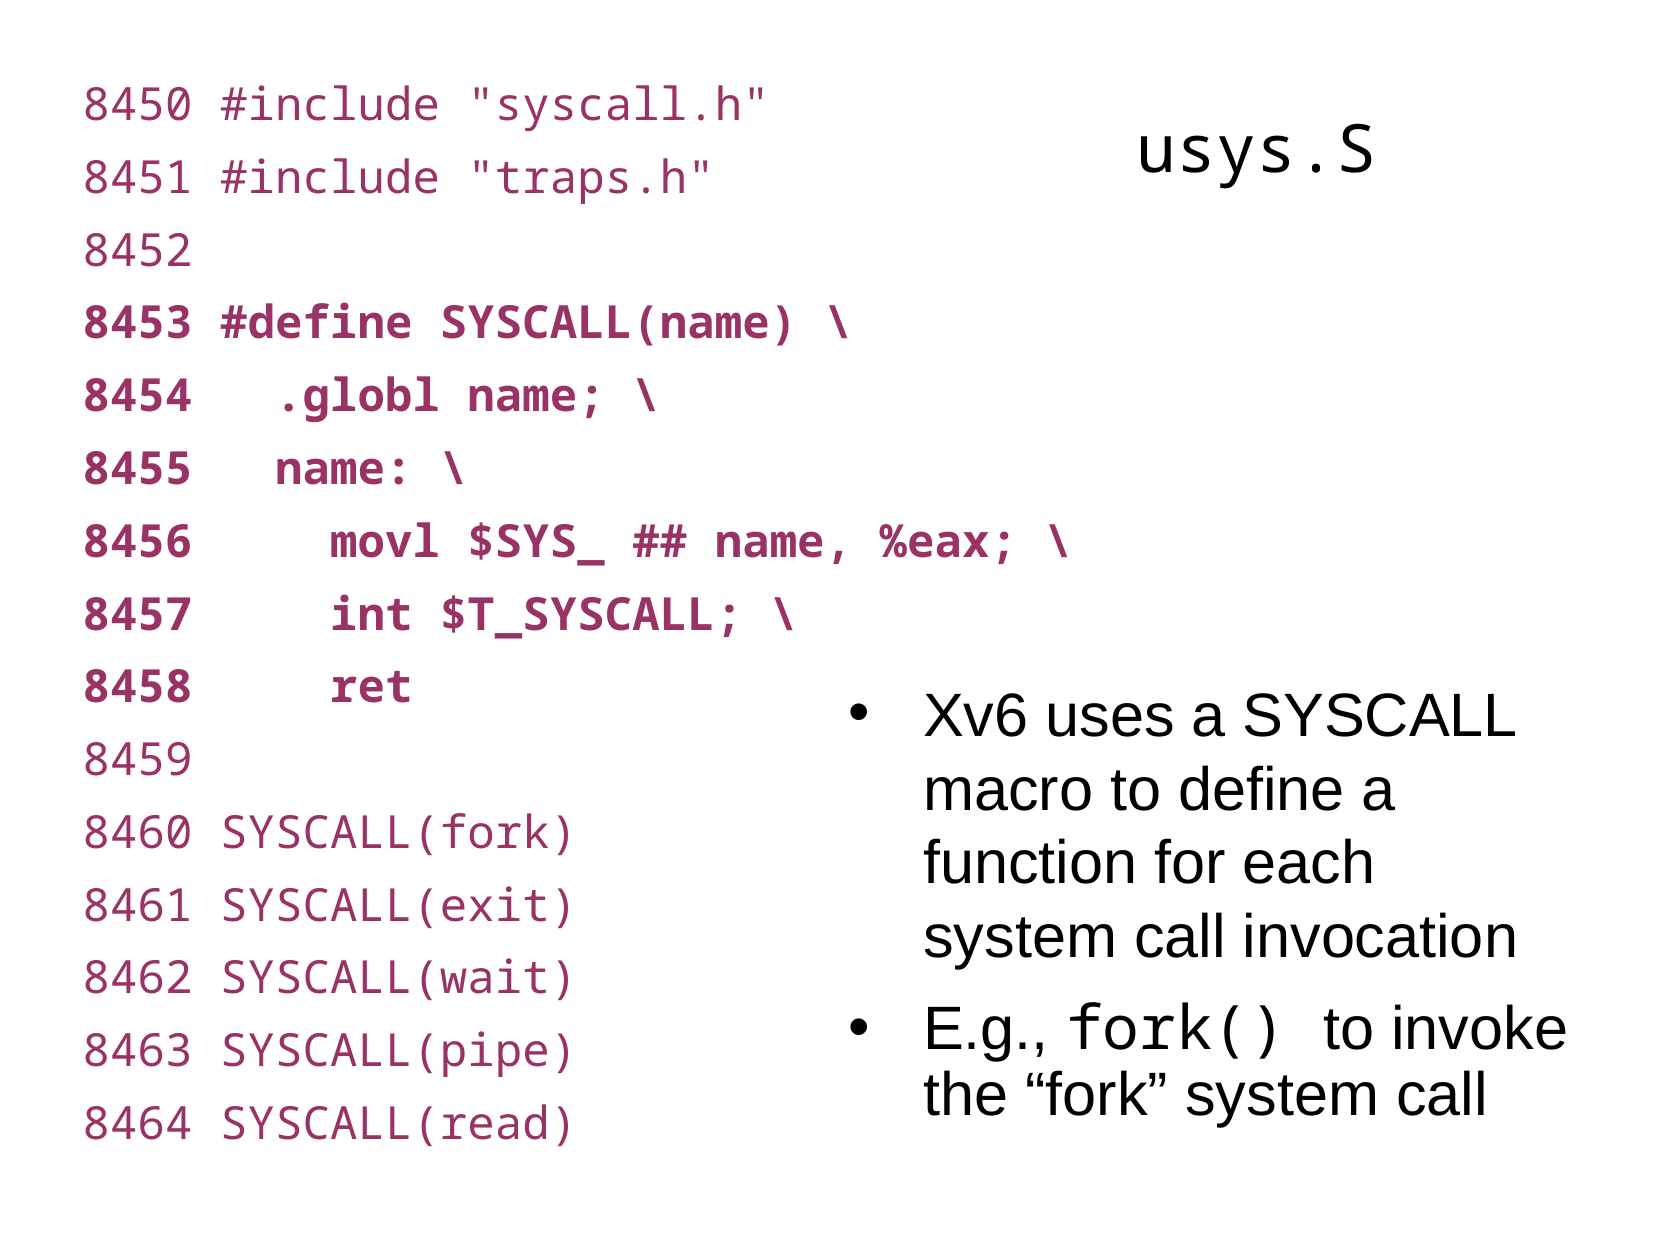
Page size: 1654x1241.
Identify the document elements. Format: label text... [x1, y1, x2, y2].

list 8450 #include "syscall.h" 8451 #include "traps.h" 8452 8453 #define SYSCALL(name) \ 8454 .globl name; \ 8455 name: \ 8456 movl $SYS_ ## name, %eax; \ 8457 int $T_SYSCALL; \ 8458 ret 8459 8460 SYSCALL(fork) 8461 SYSCALL(exit) 8462 SYSCALL(wait) 8463 SYSCALL(pipe) 8464 SYSCALL(read) [82, 75, 1463, 1163]
list Xv6 uses a SYSCALL macro to define a function for each system call invocation E.g., fork() to invoke the “fork” system call [848, 675, 1575, 1163]
list usys.S [900, 105, 1613, 301]
